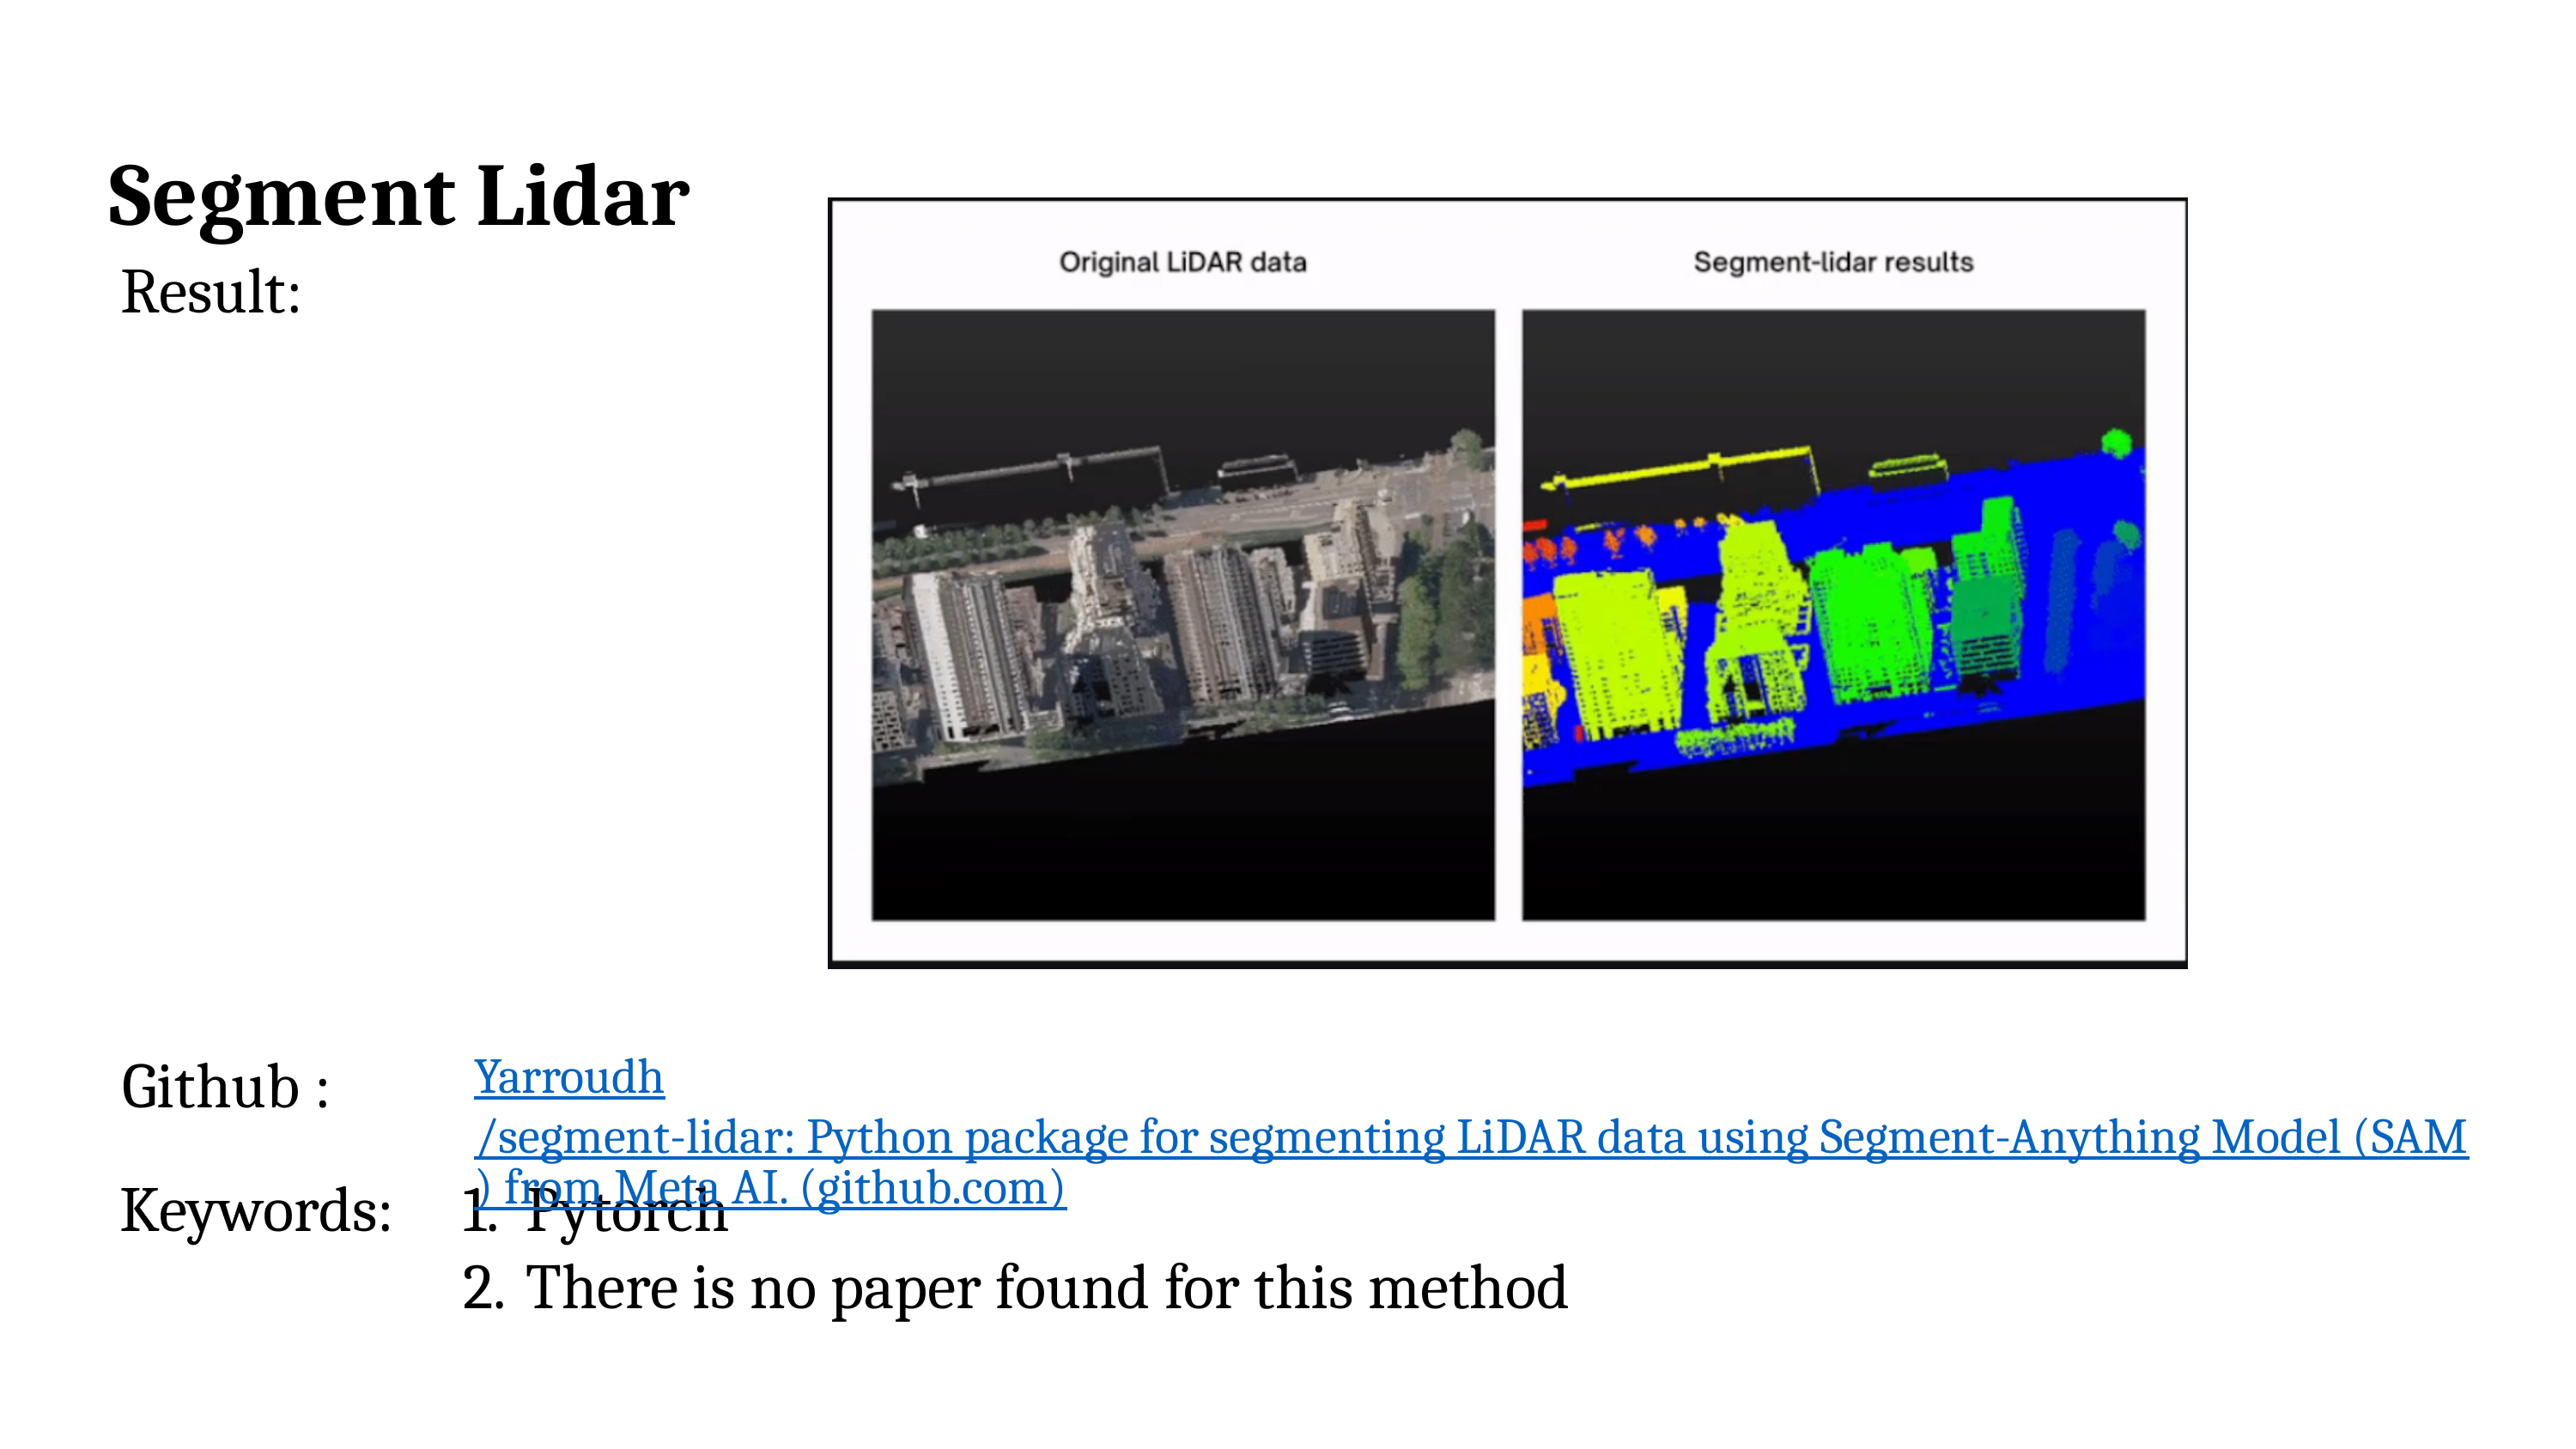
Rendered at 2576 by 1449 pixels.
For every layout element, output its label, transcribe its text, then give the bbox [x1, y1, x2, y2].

text_box Segment Lidar [109, 37, 945, 244]
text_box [827, 197, 2189, 970]
text_box Keywords: [107, 1160, 451, 1251]
text_box Github : [109, 1037, 461, 1127]
text_box Yarroudh/segment-lidar: Python package for segmenting LiDAR data using Segment-Anything Model (SAM) from Meta AI. (github.com) [461, 1037, 2490, 1170]
text_box Result: [107, 242, 344, 333]
text_box Pytorch There is no paper found for this method [451, 1160, 2426, 1328]
